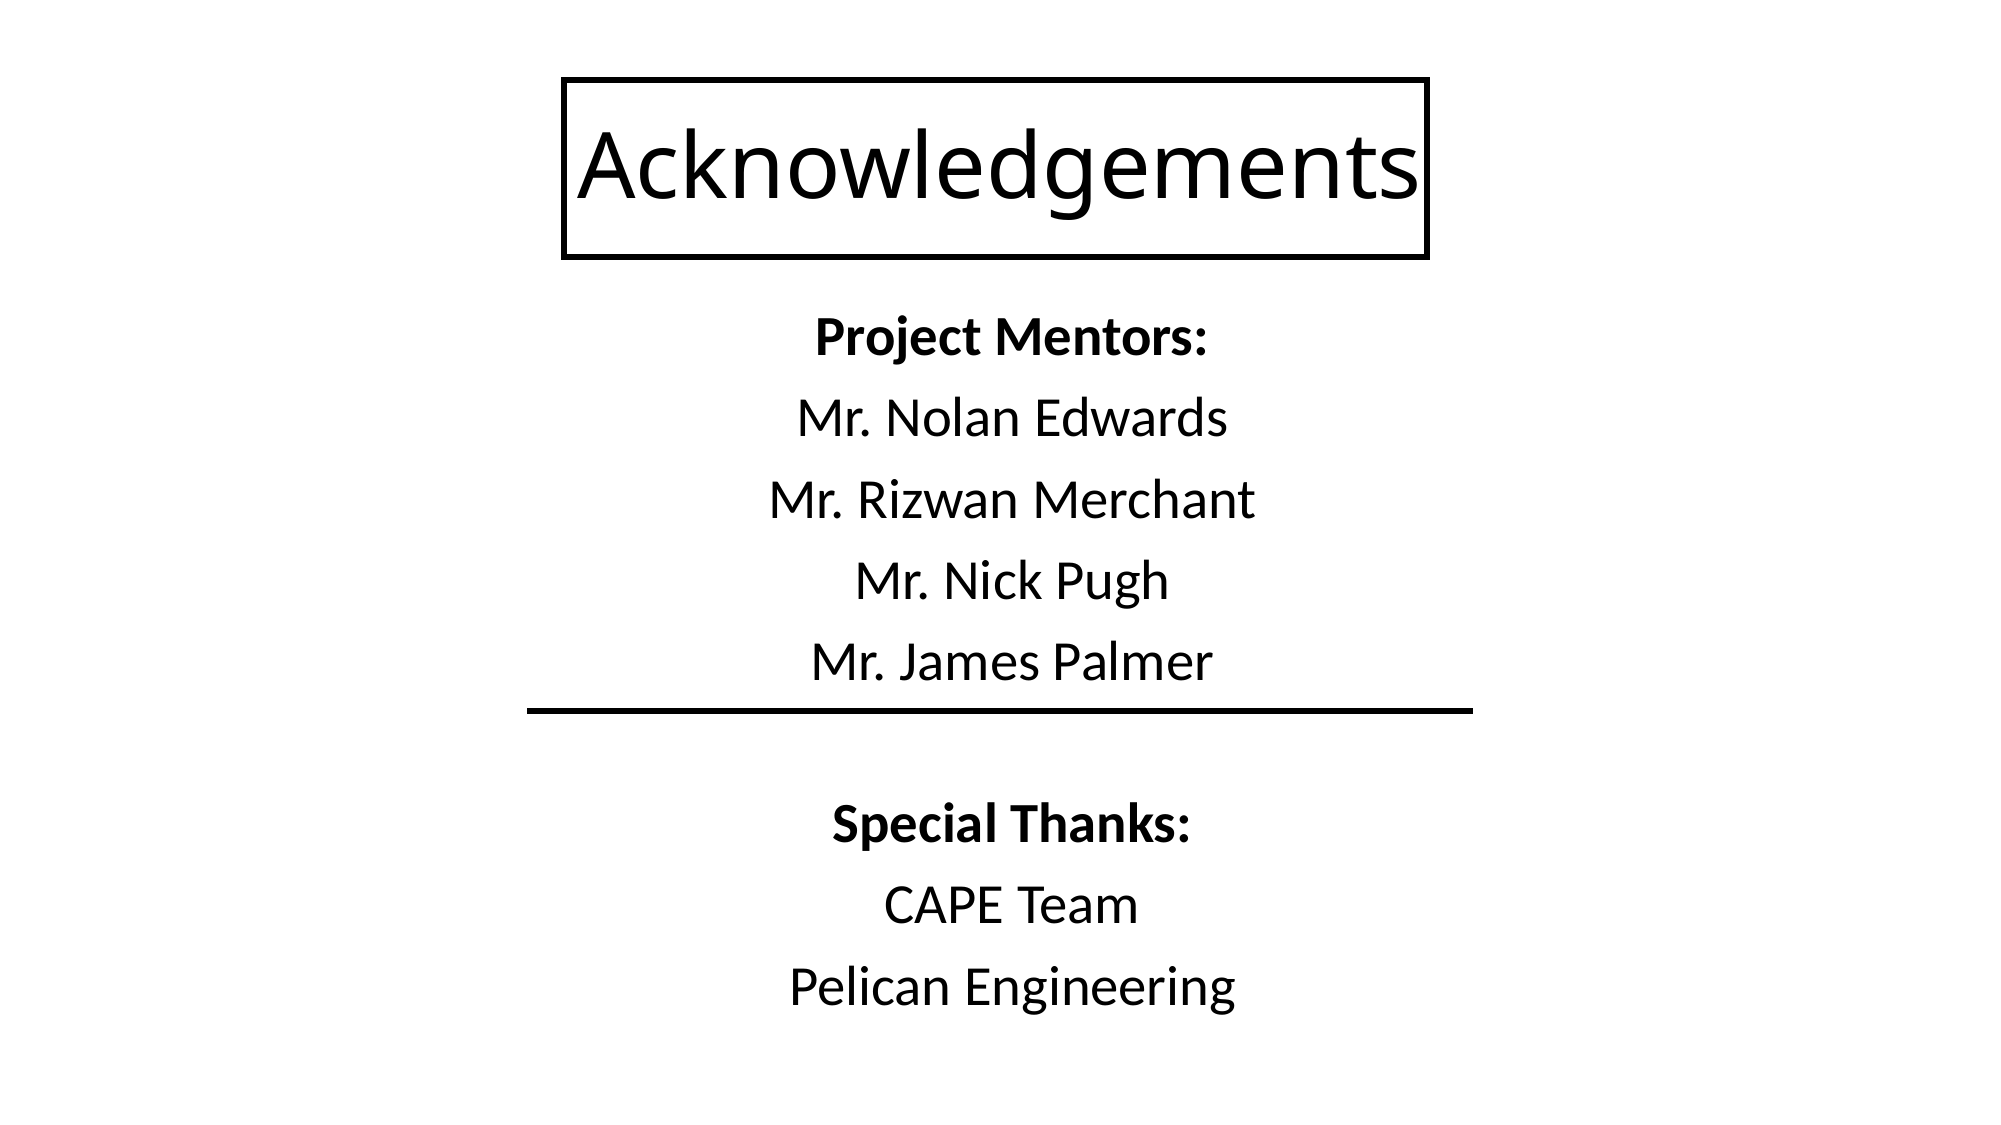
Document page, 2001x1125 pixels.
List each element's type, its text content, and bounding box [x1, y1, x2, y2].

text_box [563, 79, 1428, 258]
title Acknowledgements [137, 59, 1863, 278]
list Project Mentors: Mr. Nolan Edwards Mr. Rizwan Merchant Mr. Nick Pugh Mr. James Palmer Special Thanks: CAPE Team Pelican Engineering [575, 299, 1450, 708]
list Project Mentors: Mr. Nolan Edwards Mr. Rizwan Merchant Mr. Nick Pugh Mr. James Palmer Special Thanks: CAPE Team Pelican Engineering [575, 714, 1450, 1028]
